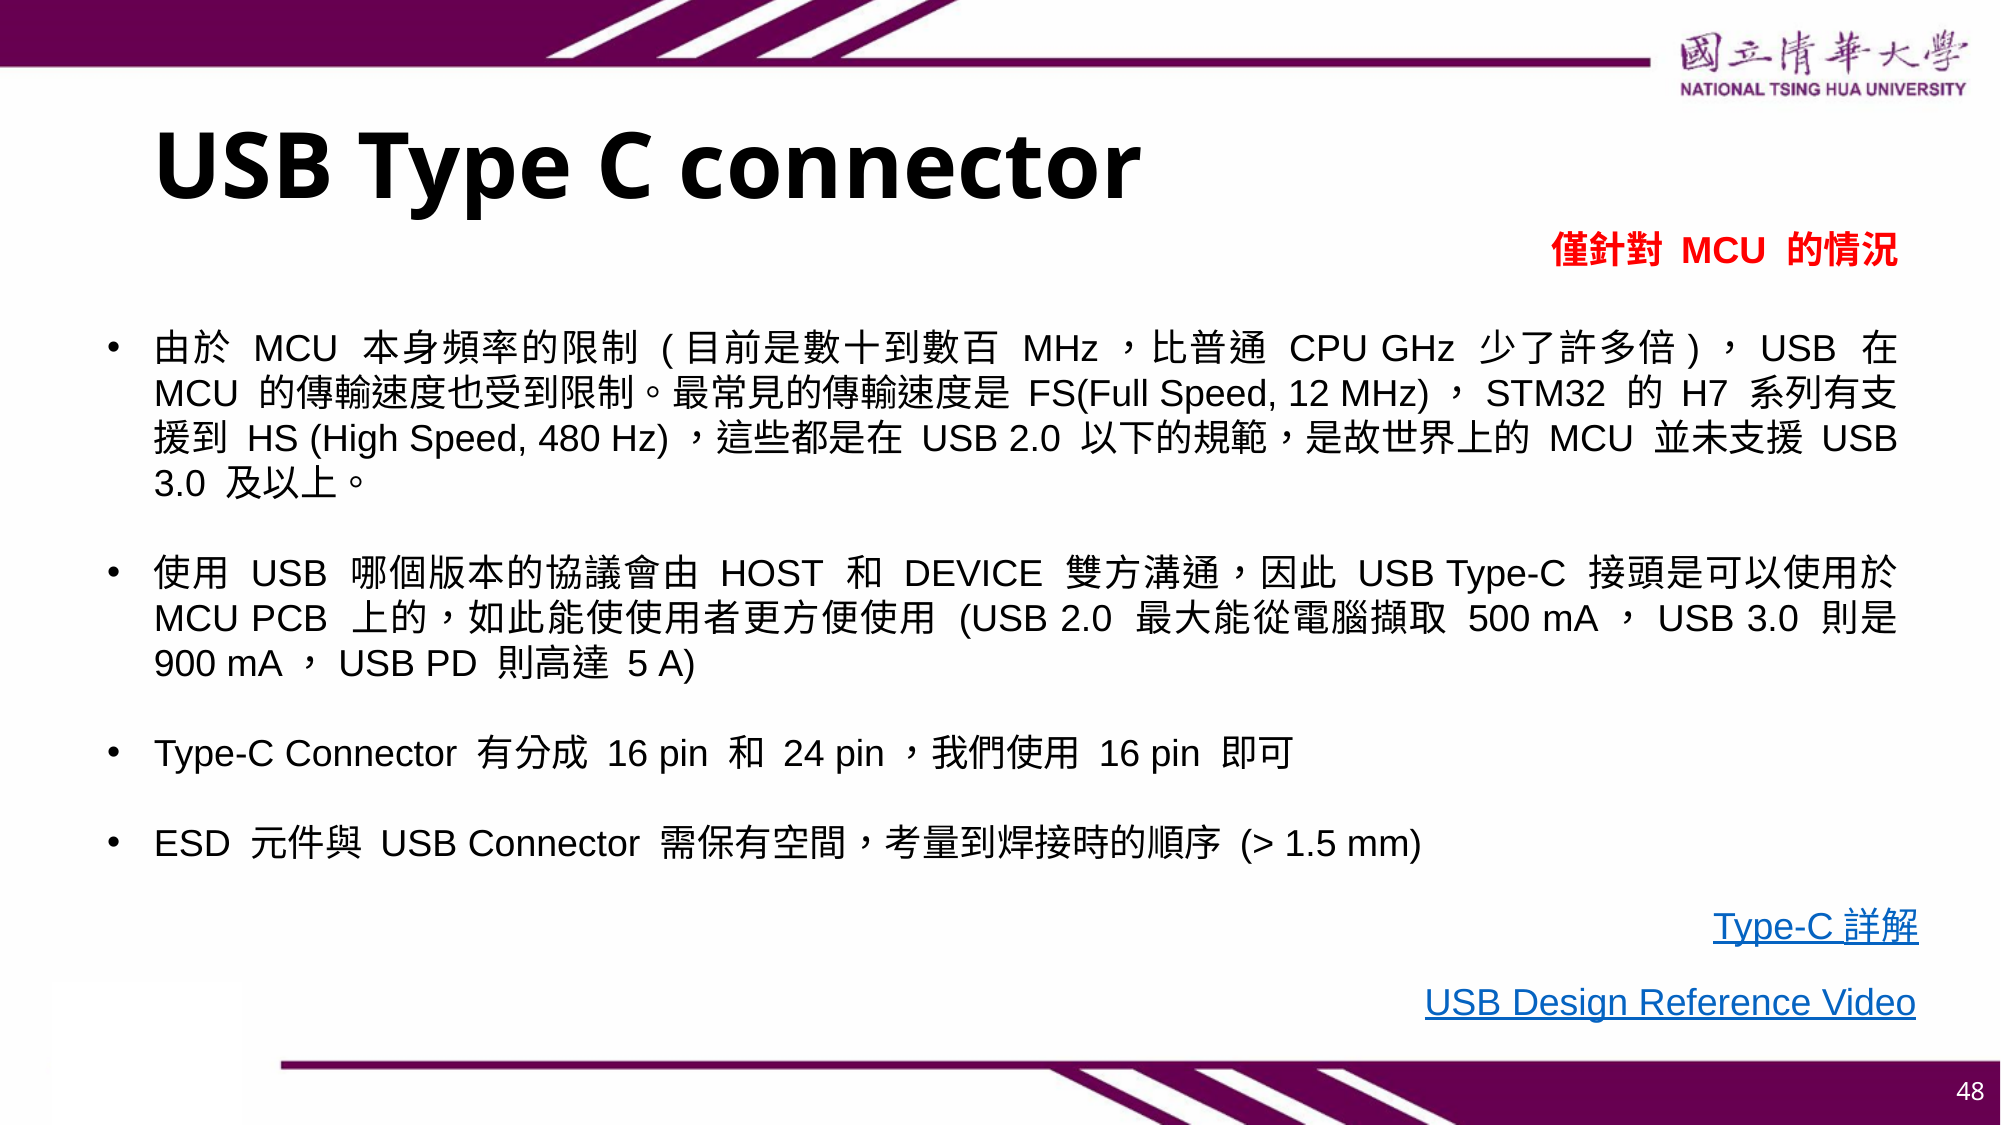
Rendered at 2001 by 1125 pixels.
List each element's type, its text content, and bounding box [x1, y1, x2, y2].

title USB Type C connector [137, 59, 1863, 278]
text_box 僅針對 MCU 的情況 [1486, 218, 1914, 279]
text_box Type-C 詳解 [1585, 894, 1934, 964]
picture [0, 0, 2001, 1125]
text_box 由於 MCU 本身頻率的限制 (目前是數十到數百 MHz，比普通 CPU GHz 少了許多倍)，USB 在 MCU 的傳輸速度也受到限制。最常見的傳輸速度是 FS(Full Speed, 12 MHz)，STM32 的 H7 系列有支援到 HS (High Speed, 480 Hz)，這些都是在 USB 2.0 以下的規範，是故世界上的 MCU 並未支援 USB 3.0 及以上。 使用 USB 哪個版本的協議會由 HOST 和 DEVICE 雙方溝通，因此 USB Type-C 接頭是可以使用於 MCU PCB 上的，如此能使使用者更方便使用 (USB 2.0 最大能從電腦擷取 500 mA，USB 3.0 則是 900 mA，USB PD 則高達 5 A) Type-C Connector 有分成 16 pin 和 24 pin，我們使用 16 pin 即可 ESD 元件與 USB Connector 需保有空間，考量到焊接時的順序 (> 1.5 mm) [92, 316, 1914, 872]
text_box USB Design Reference Video [1389, 970, 1952, 1031]
slide_number 48 [1550, 1062, 2000, 1122]
